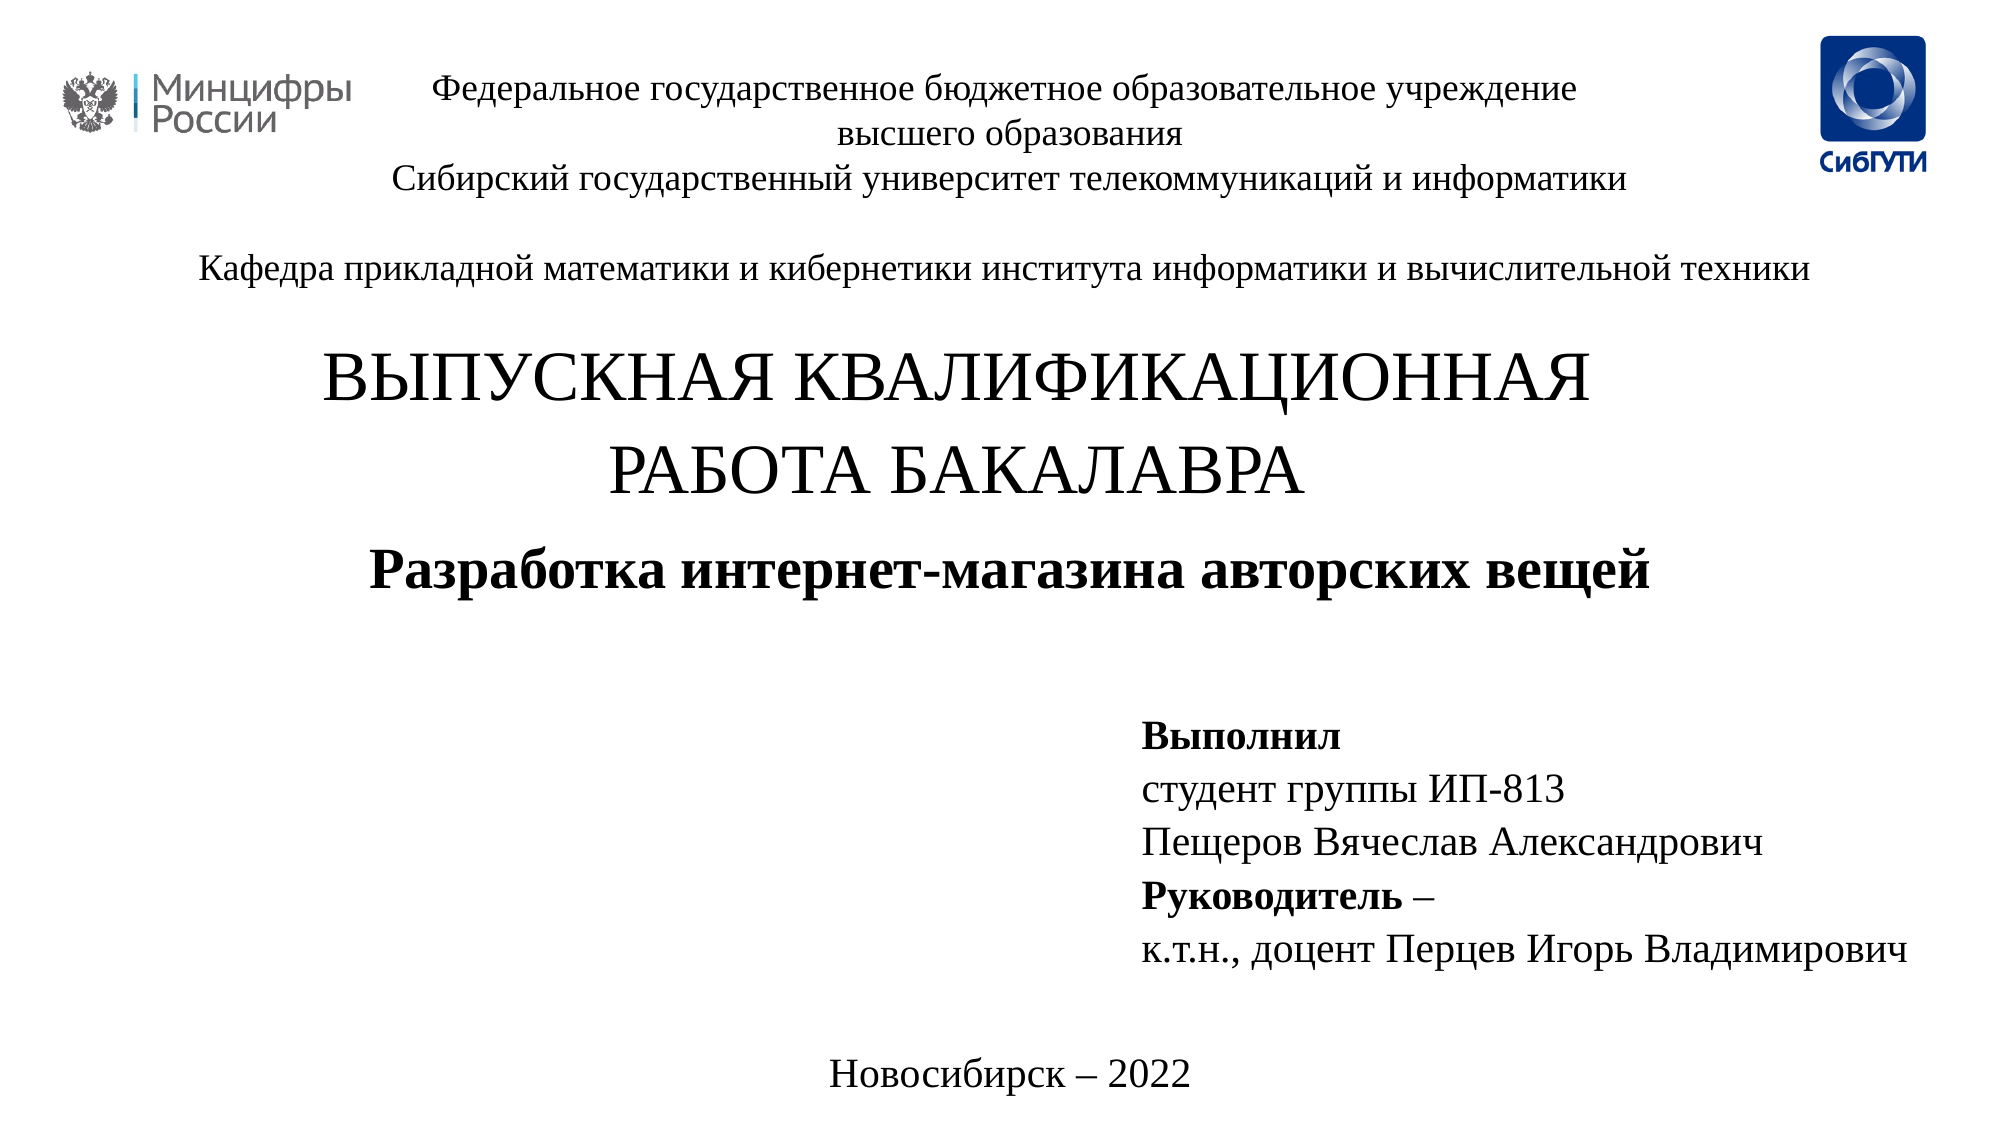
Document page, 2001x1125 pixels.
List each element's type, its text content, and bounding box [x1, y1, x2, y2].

picture [38, 52, 375, 154]
text_box Разработка интернет-магазина авторских вещей [39, 508, 1981, 608]
text_box Новосибирск – 2022 [260, 1042, 1761, 1090]
text_box Федеральное государственное бюджетное образовательное учреждение высшего образования Сибирский государственный университет телекоммуникаций и информатики Кафедра прикладной математики и кибернетики института информатики и вычислительной техники [129, 55, 1882, 309]
picture [1809, 24, 1937, 183]
text_box Выполнил студент группы ИП-813 Пещеров Вячеслав Александрович Руководитель – к.т.н., доцент Перцев Игорь Владимирович [1126, 705, 1925, 1009]
text_box ВЫПУСКНАЯ КВАЛИФИКАЦИОННАЯ РАБОТА БАКАЛАВРА [307, 313, 1608, 508]
